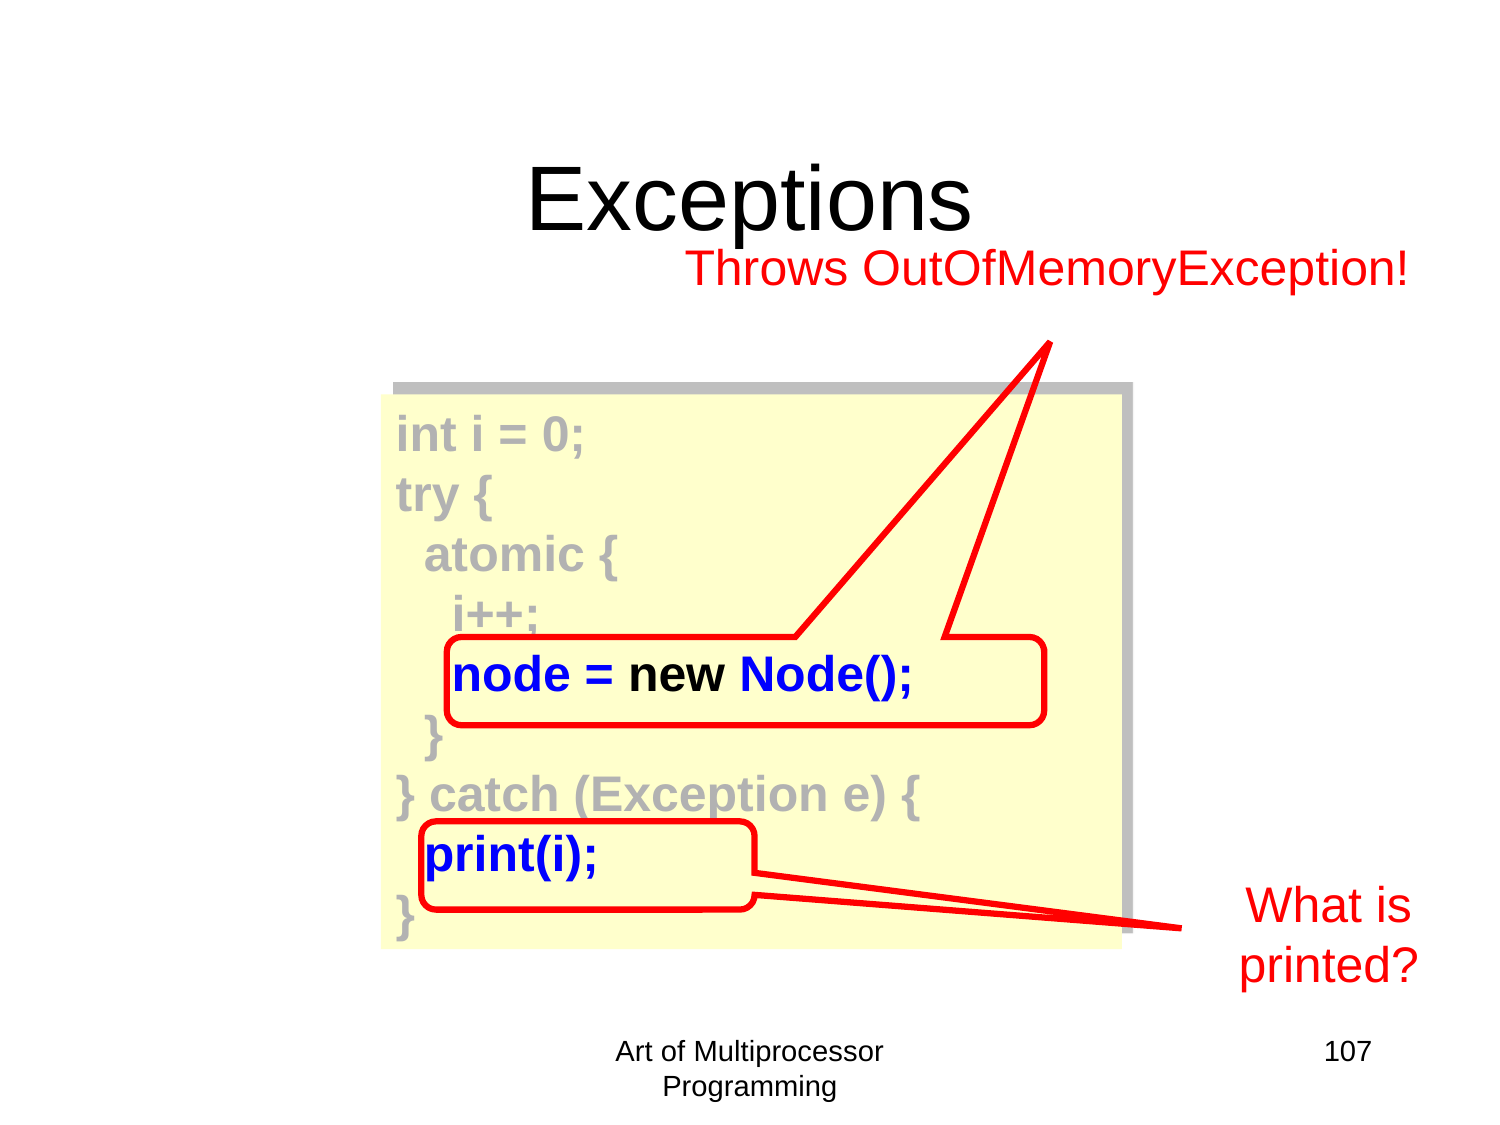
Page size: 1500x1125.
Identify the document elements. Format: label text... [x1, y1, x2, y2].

title Exceptions [112, 99, 1388, 288]
text_box What is printed? [1188, 865, 1469, 1000]
text_box [421, 821, 1182, 929]
text_box int i = 0; try { atomic { i++; node = new Node(); } } catch (Exception e) { print(i); } [380, 394, 1122, 950]
text_box Throws OutOfMemoryException! [669, 228, 1425, 304]
text_box [446, 341, 1051, 726]
footer Art of Multiprocessor Programming [512, 1025, 988, 1100]
slide_number 107 [1074, 1024, 1388, 1101]
